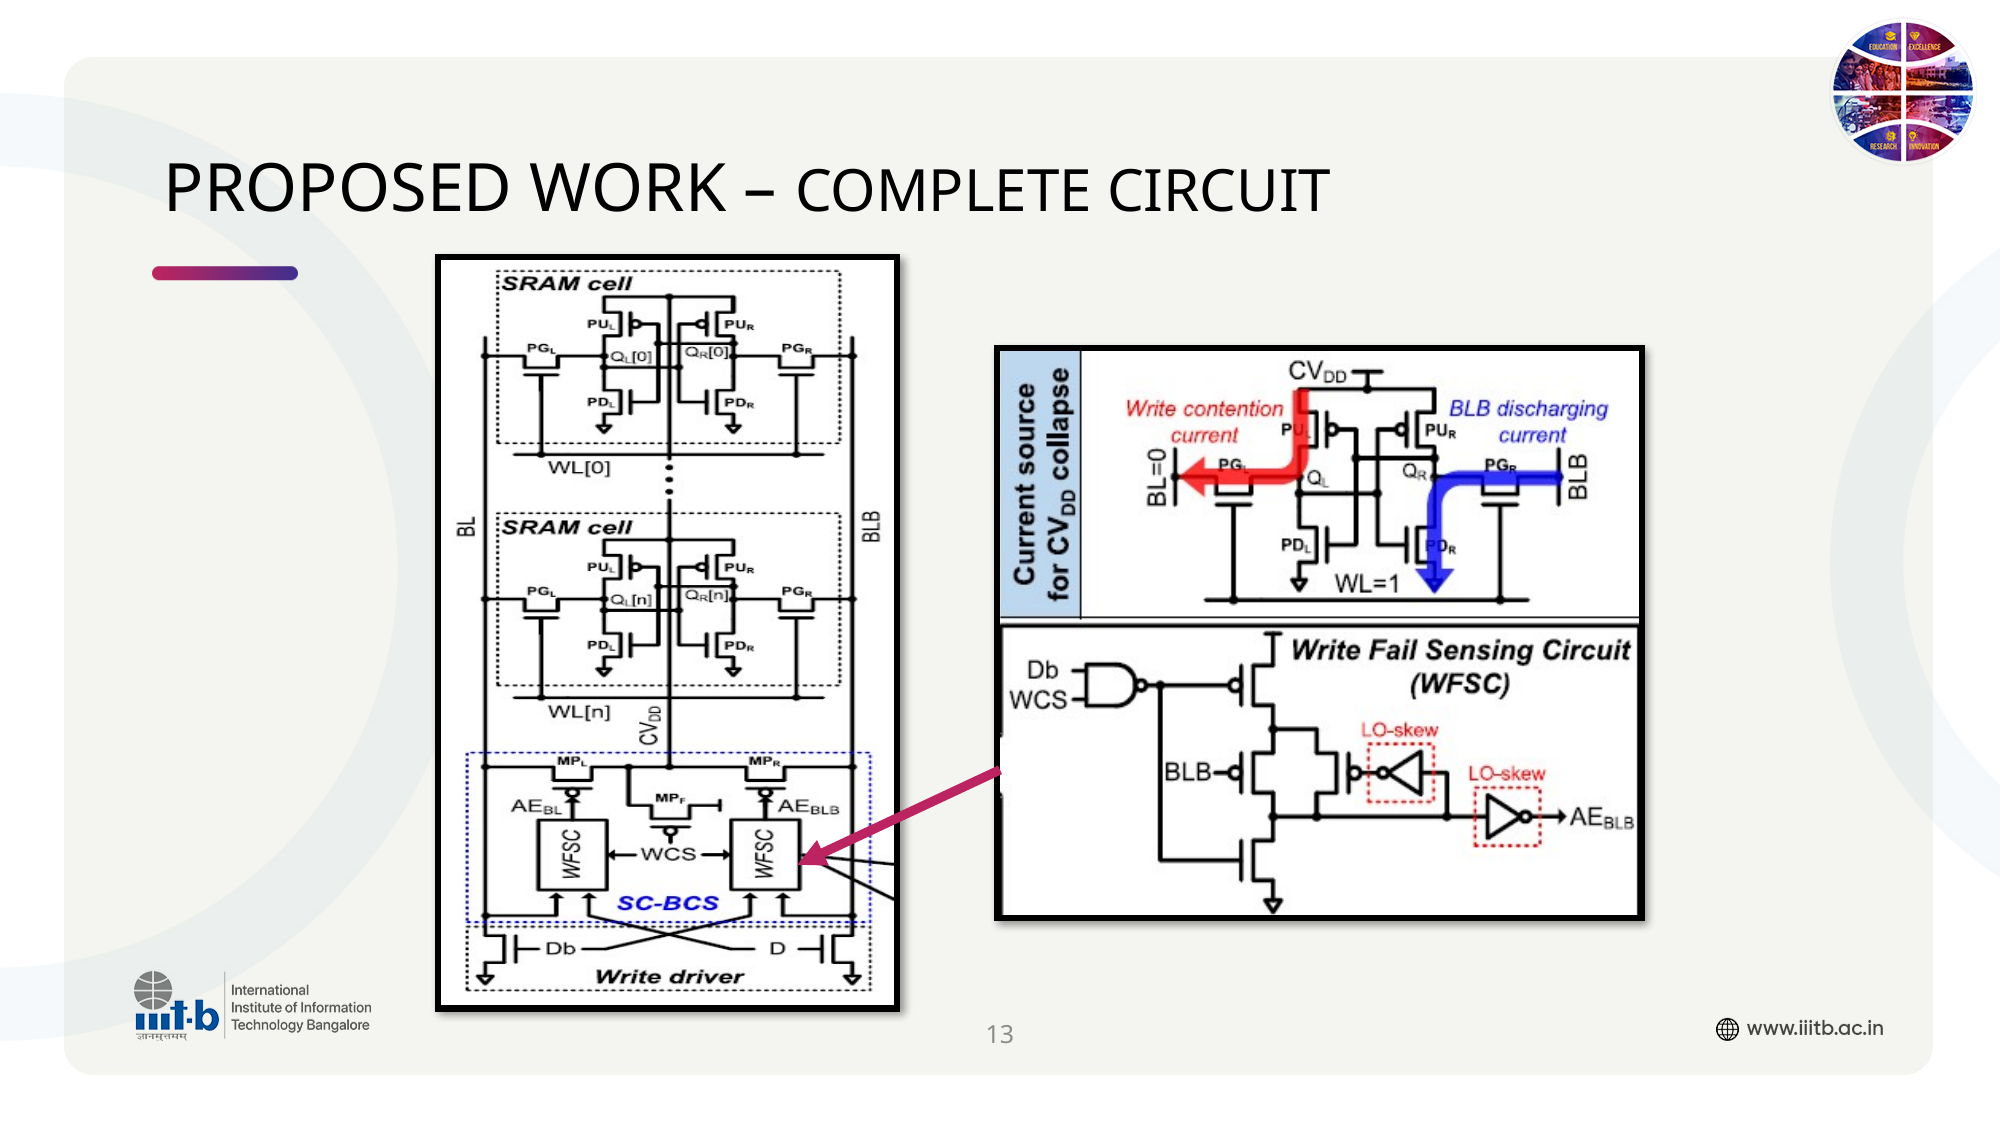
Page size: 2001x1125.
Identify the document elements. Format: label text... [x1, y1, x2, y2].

title PROPOSED WORK – COMPLETE CIRCUIT [148, 118, 1874, 261]
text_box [797, 769, 1000, 865]
slide_number 13 [953, 1005, 1047, 1066]
picture [0, 4, 2000, 1125]
